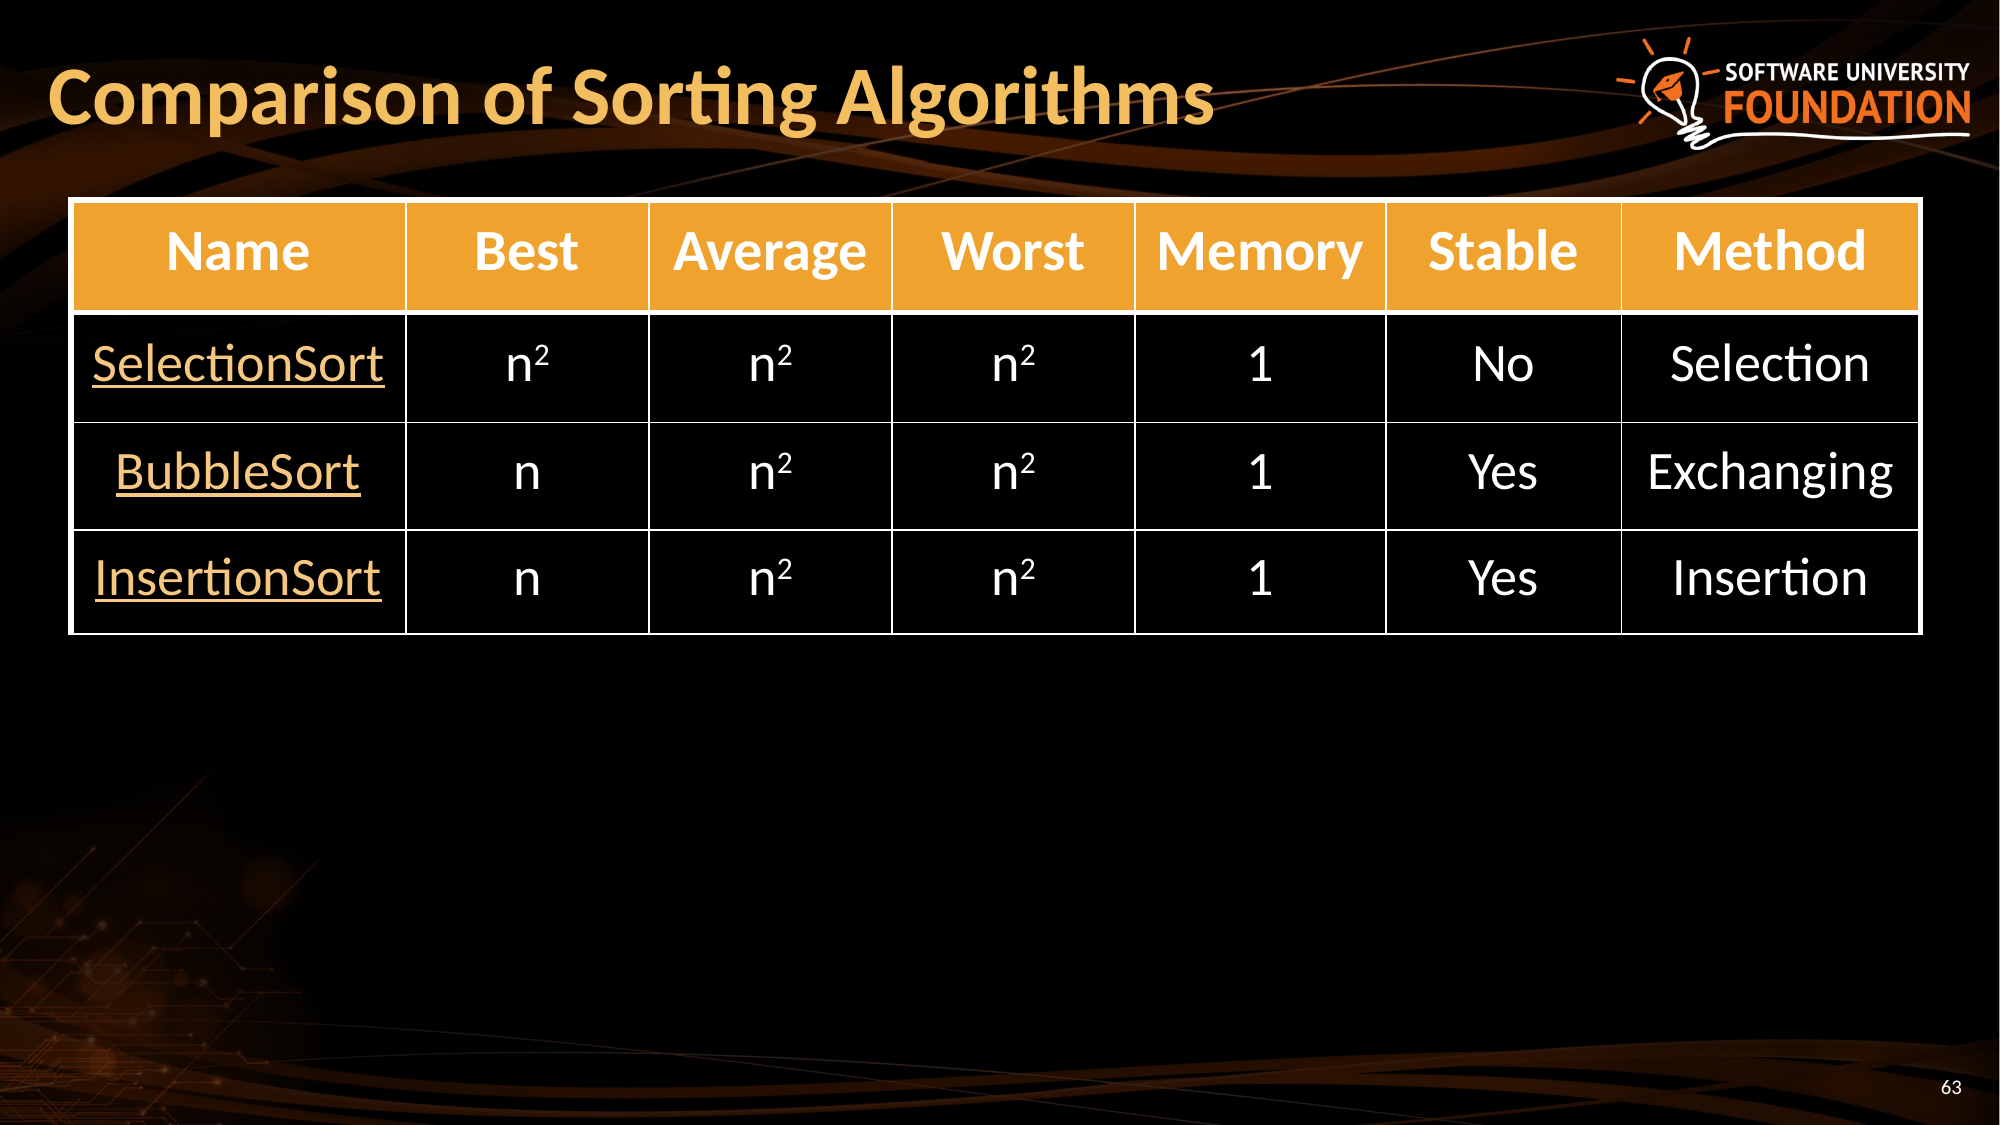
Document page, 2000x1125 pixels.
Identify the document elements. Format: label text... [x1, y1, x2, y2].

table_cell n2 [650, 531, 891, 633]
table_cell InsertionSort [74, 531, 405, 633]
table_cell n2 [893, 423, 1134, 529]
table_header Memory [1136, 203, 1385, 310]
table_header Stable [1387, 203, 1621, 310]
table_header Method [1622, 203, 1918, 310]
title Comparison of Sorting Algorithms [30, 6, 1602, 189]
table_cell Yes [1387, 423, 1621, 529]
table_cell No [1387, 315, 1621, 422]
table_cell 1 [1136, 423, 1385, 529]
table_cell n2 [893, 531, 1134, 633]
table_cell n2 [650, 423, 891, 529]
table_cell n2 [893, 315, 1134, 422]
table_header Name [74, 203, 405, 310]
table_cell BubbleSort [74, 423, 405, 529]
table_header Worst [893, 203, 1134, 310]
table_header Best [407, 203, 648, 310]
table_cell n [407, 423, 648, 529]
picture [0, 0, 2000, 1125]
table_cell n2 [407, 315, 648, 422]
table_cell Insertion [1622, 531, 1918, 633]
table_cell SelectionSort [74, 315, 405, 422]
table_header Average [650, 203, 891, 310]
table_cell 1 [1136, 315, 1385, 422]
table_cell n [407, 531, 648, 633]
table_cell 1 [1136, 531, 1385, 633]
table_cell Exchanging [1622, 423, 1918, 529]
slide_number 63 [1897, 1070, 1968, 1103]
table_cell Selection [1622, 315, 1918, 422]
table_cell n2 [650, 315, 891, 422]
table_cell Yes [1387, 531, 1621, 633]
